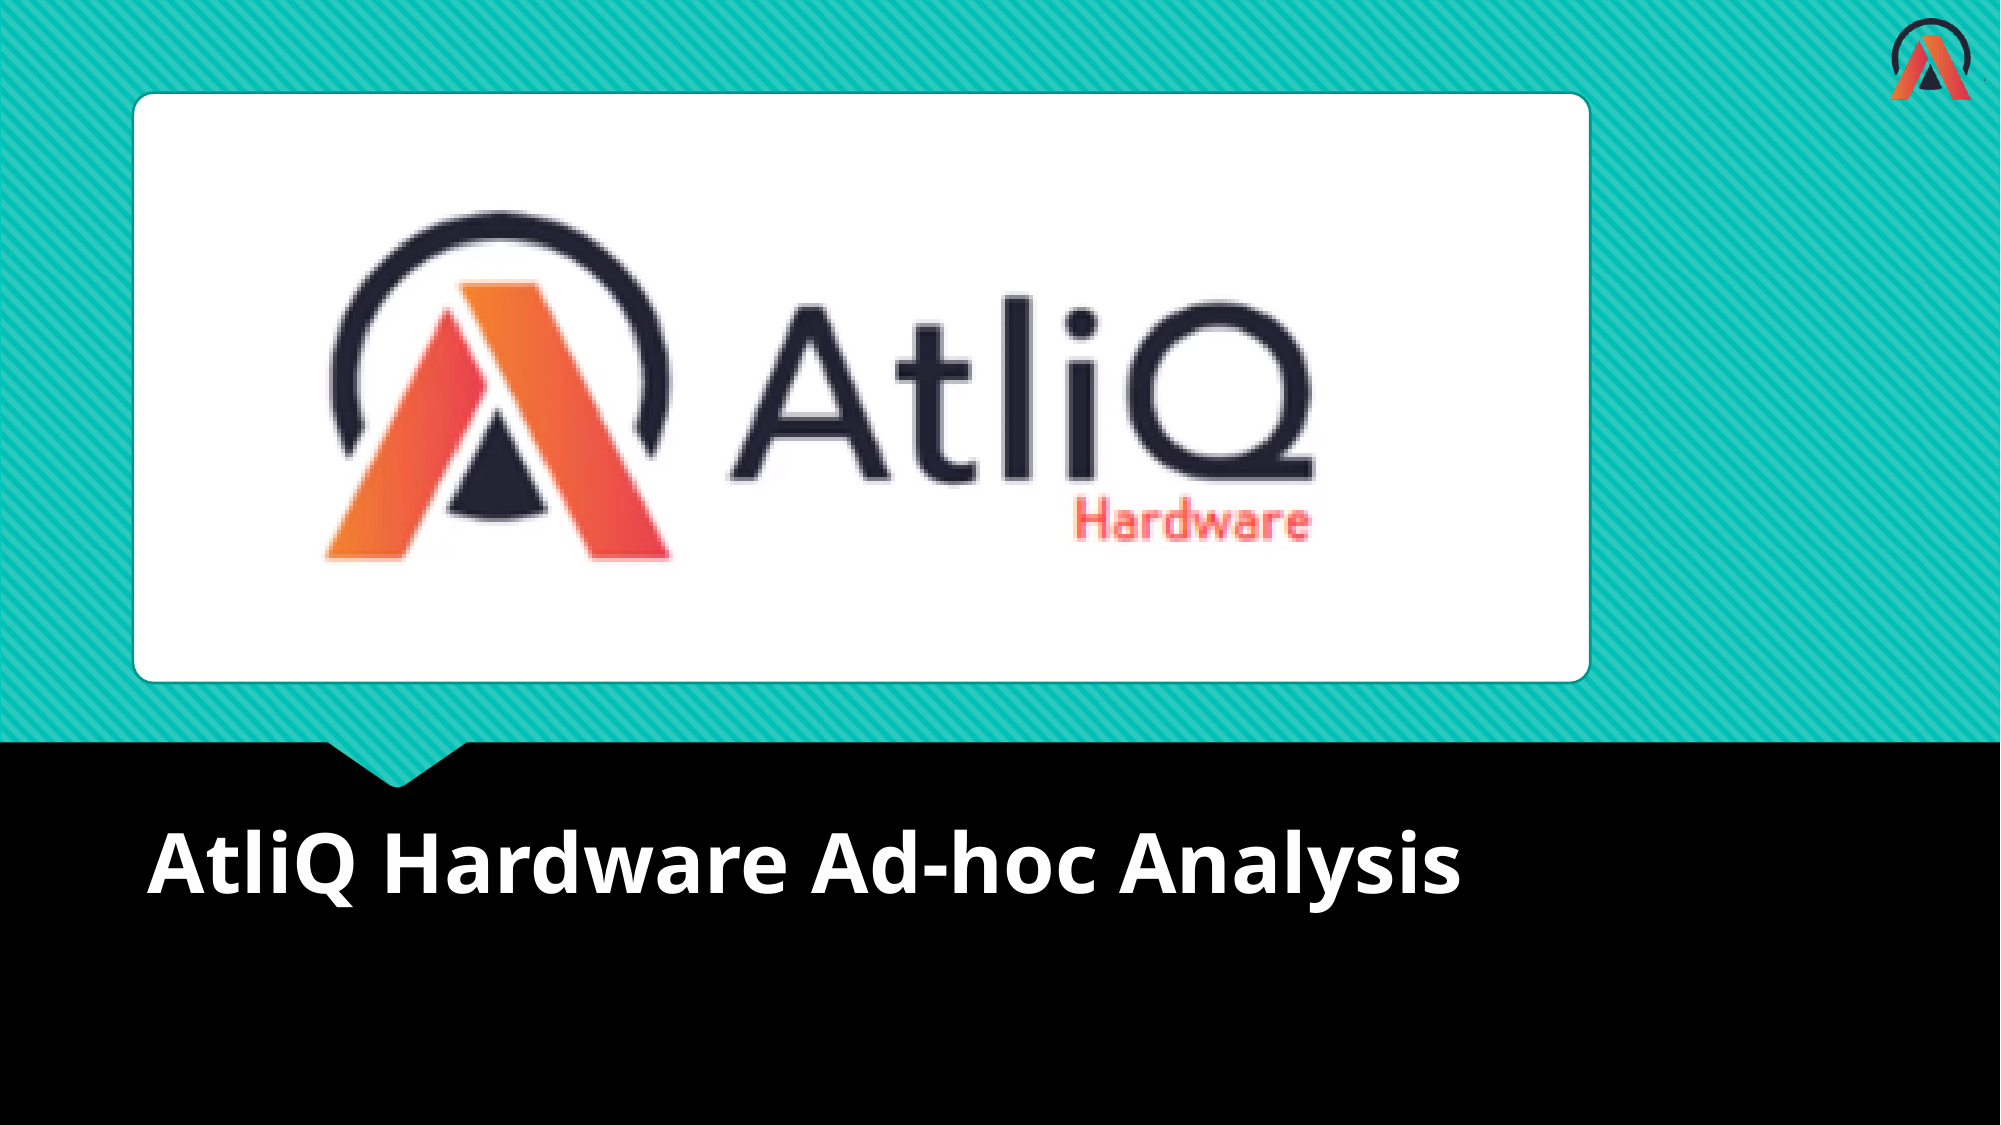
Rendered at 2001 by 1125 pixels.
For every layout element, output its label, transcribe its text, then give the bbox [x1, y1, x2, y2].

picture [1866, 0, 1985, 118]
title AtliQ Hardware Ad-hoc Analysis [132, 790, 1868, 919]
text_box [0, 0, 2000, 781]
picture [188, 146, 1535, 630]
text_box [131, 91, 1592, 685]
text_box [0, 741, 2000, 1125]
